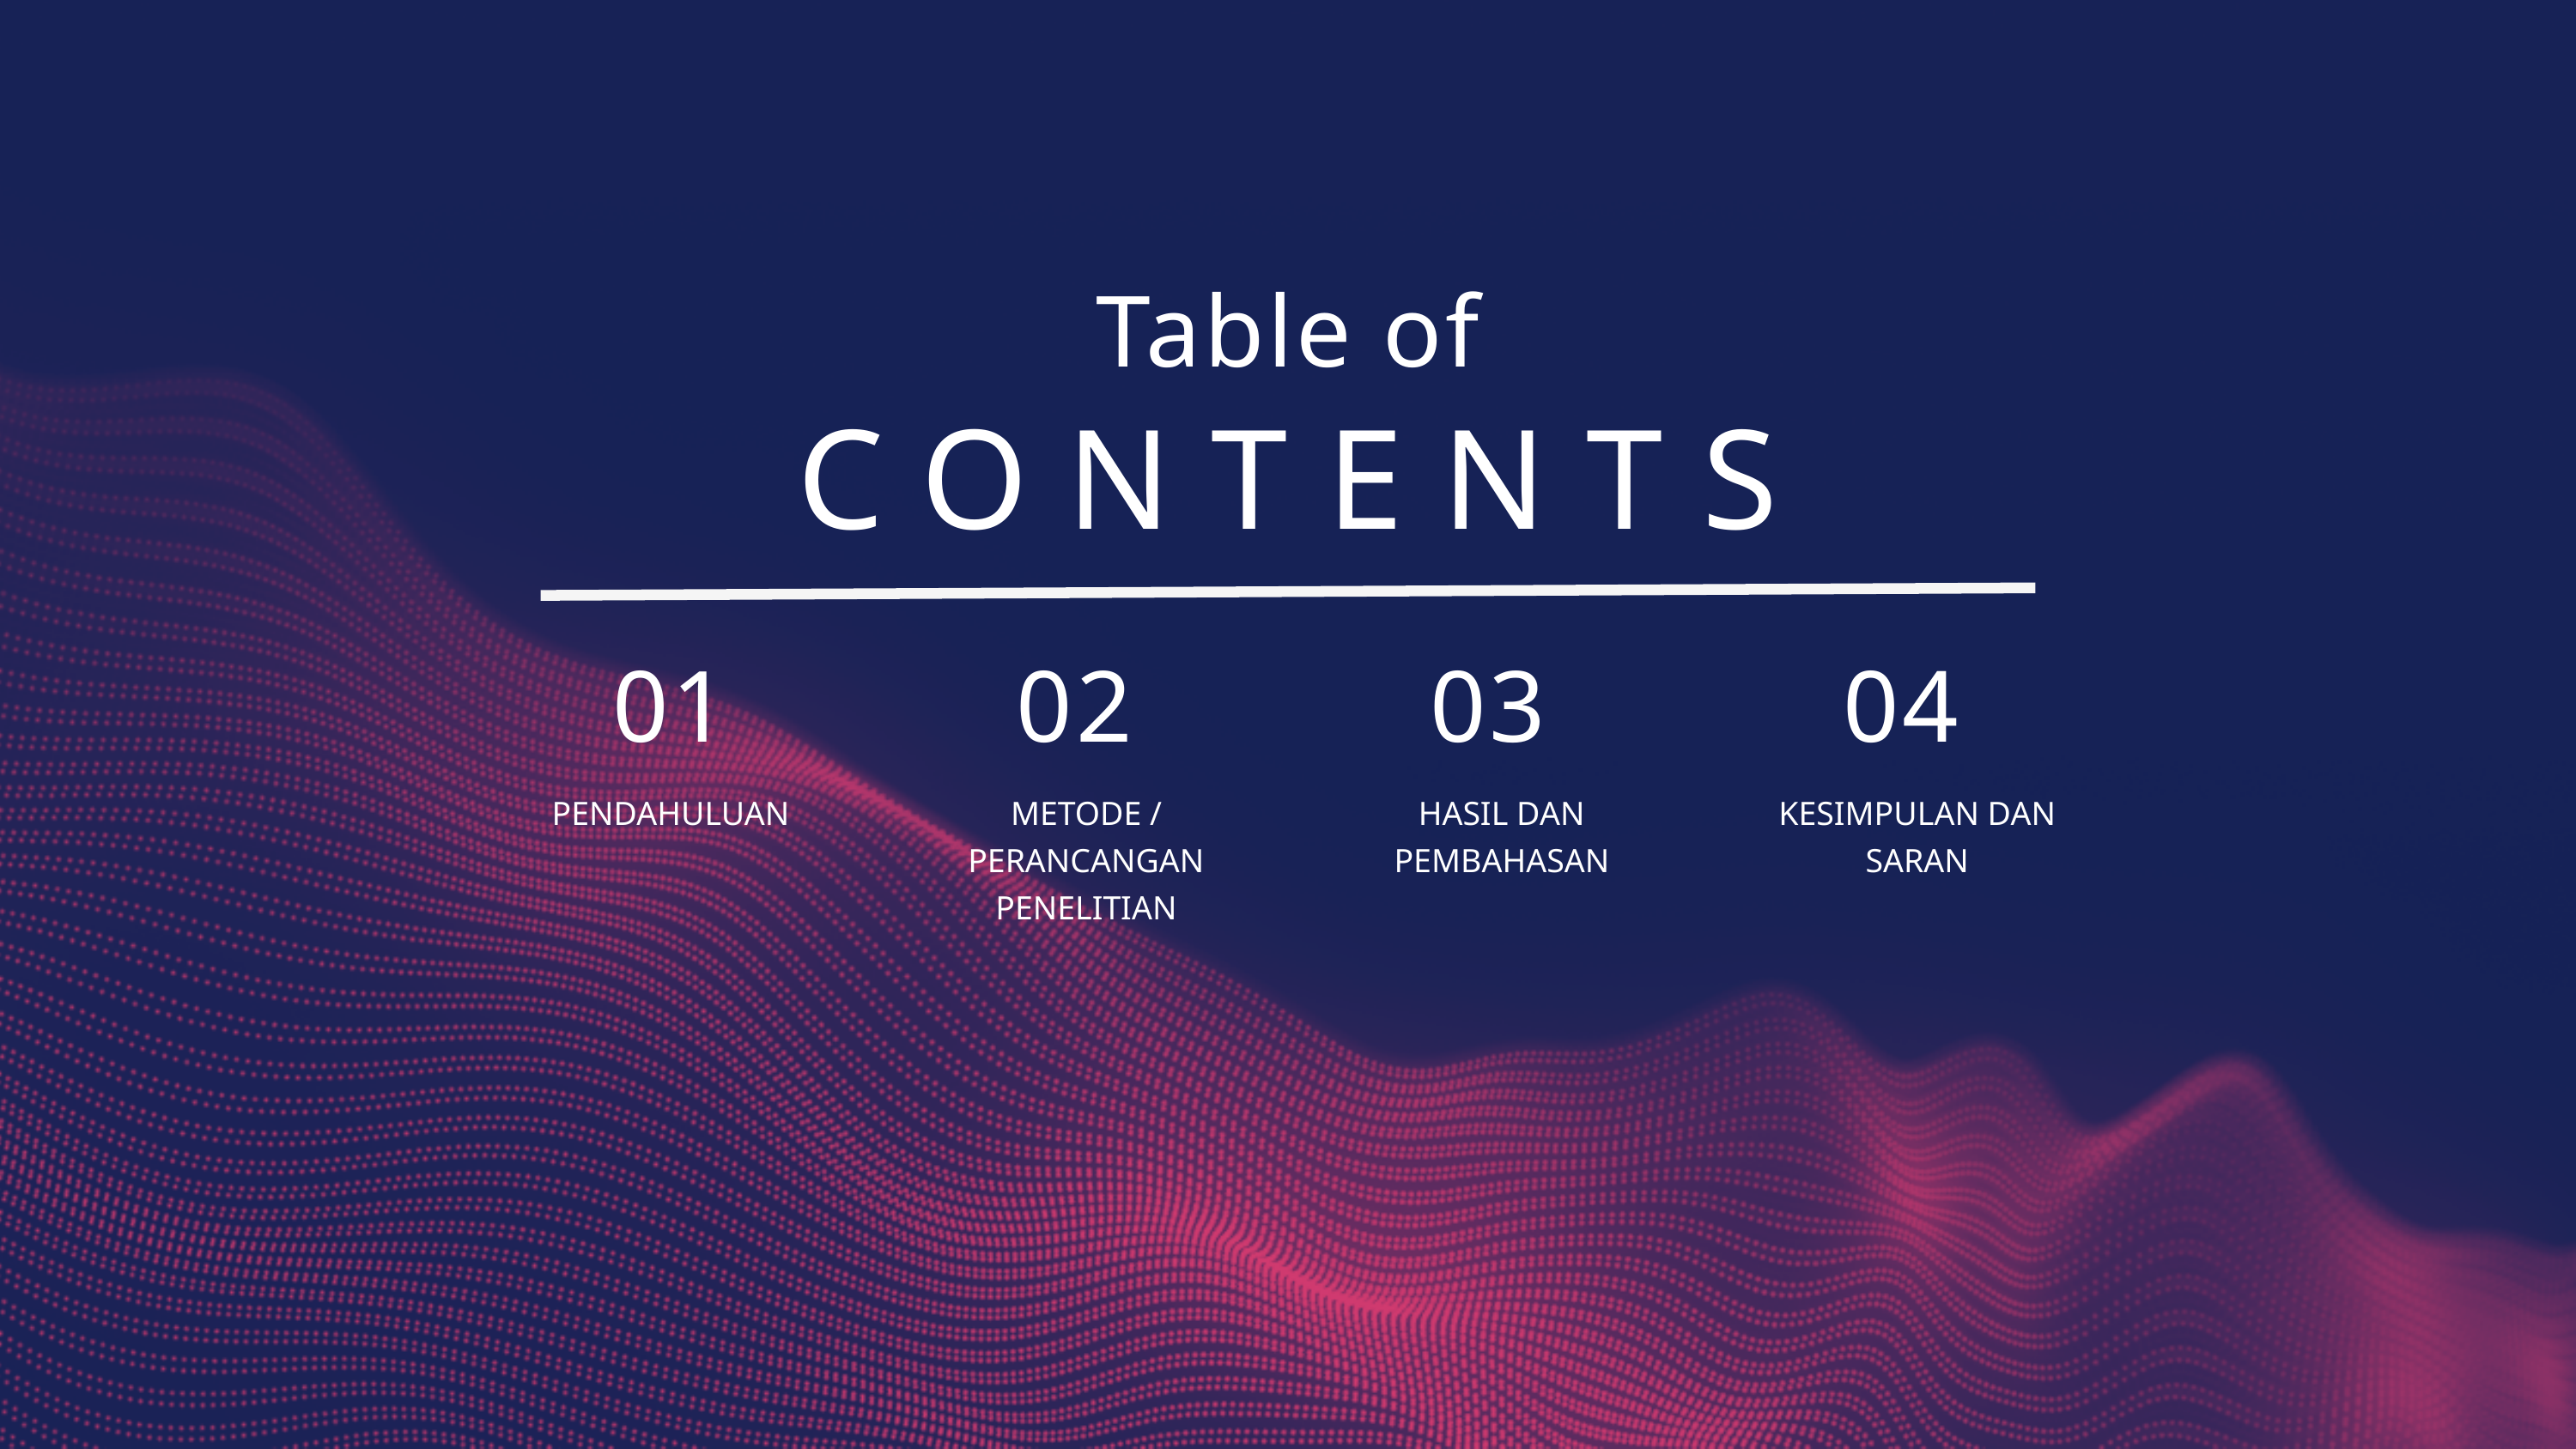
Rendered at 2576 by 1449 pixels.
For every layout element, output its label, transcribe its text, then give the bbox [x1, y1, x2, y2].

text_box 01 [511, 653, 830, 762]
text_box 03 [1327, 653, 1647, 762]
text_box [0, 0, 2576, 1449]
text_box HASIL DAN PEMBAHASAN [1353, 785, 1649, 880]
text_box METODE / PERANCANGAN PENELITIAN [938, 785, 1234, 927]
text_box CONTENTS [540, 404, 2036, 557]
text_box PENDAHULUAN [523, 785, 819, 833]
text_box 02 [914, 653, 1234, 762]
text_box 04 [1741, 653, 2060, 762]
text_box KESIMPULAN DAN SARAN [1769, 785, 2065, 880]
text_box Table of [540, 278, 2036, 387]
